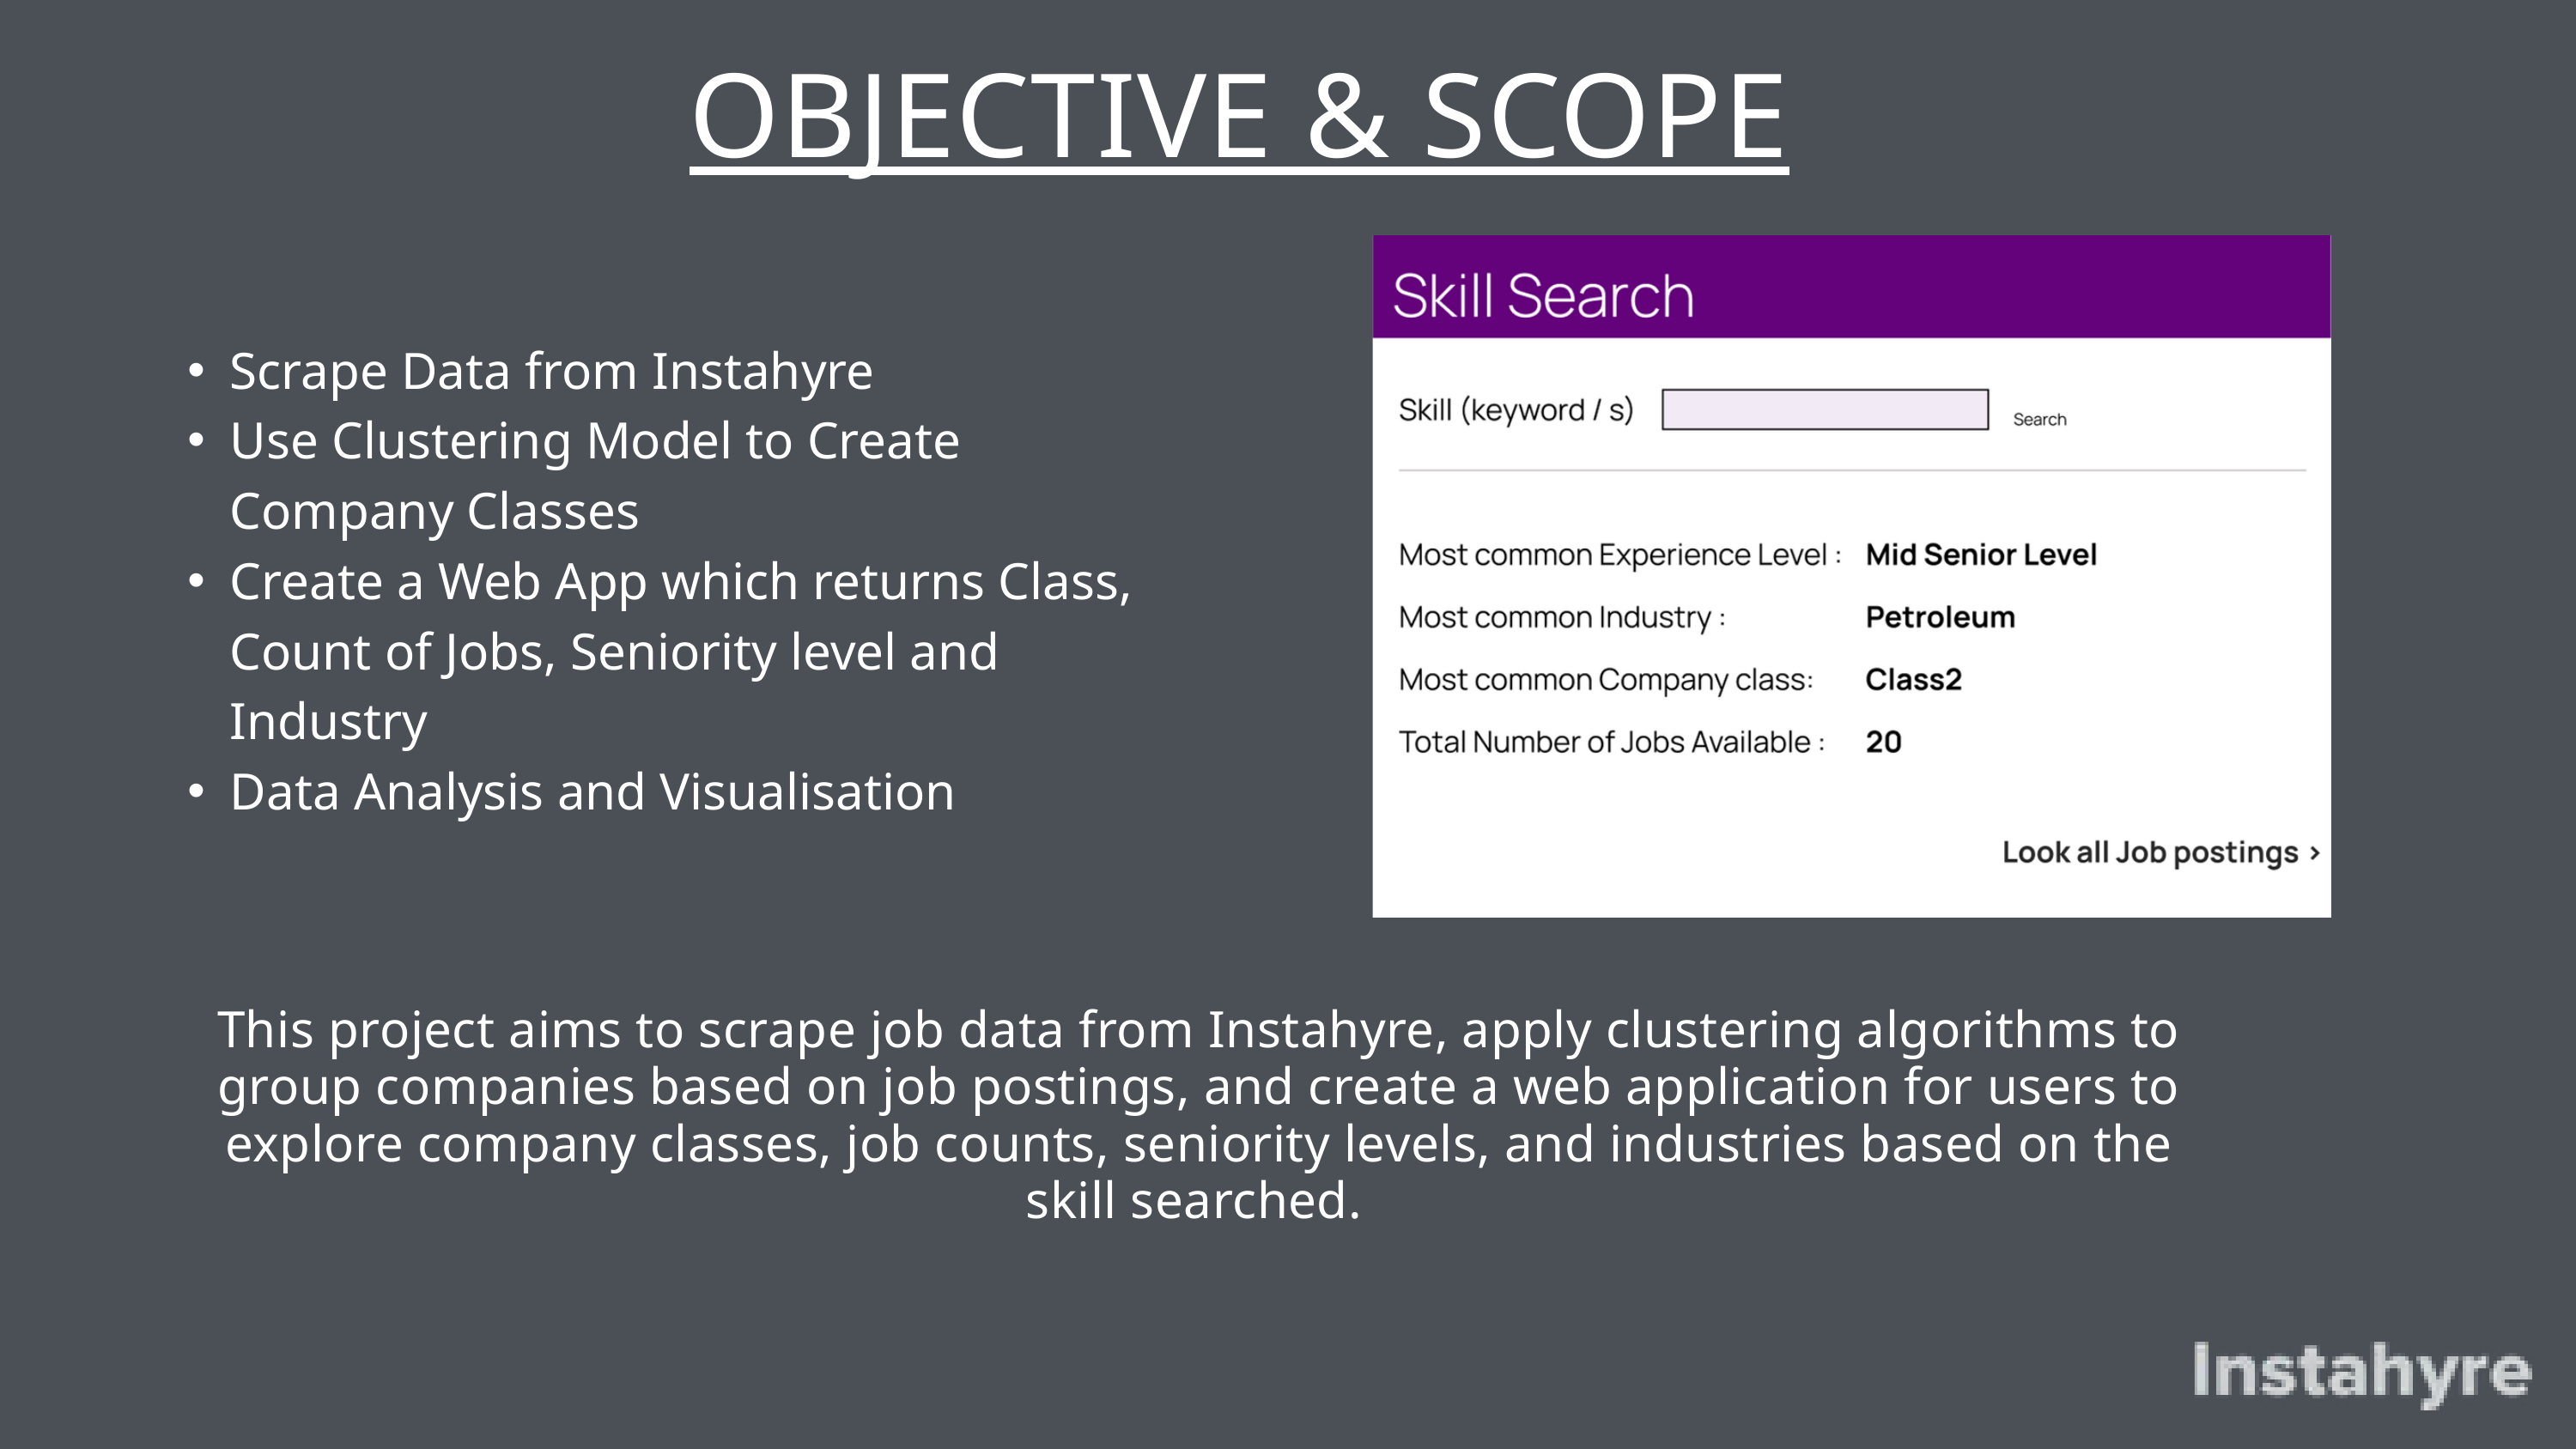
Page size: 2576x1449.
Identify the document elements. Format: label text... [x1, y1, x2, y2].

text_box OBJECTIVE & SCOPE [526, 48, 1953, 181]
text_box This project aims to scrape job data from Instahyre, apply clustering algorithms to group companies based on job postings, and create a web application for users to explore company classes, job counts, seniority levels, and industries based on the skill searched. [210, 1000, 2192, 1229]
text_box [2194, 1342, 2532, 1410]
text_box Scrape Data from Instahyre Use Clustering Model to Create Company Classes Create a Web App which returns Class, Count of Jobs, Seniority level and Industry Data Analysis and Visualisation [144, 329, 1169, 821]
text_box [1372, 235, 2331, 918]
